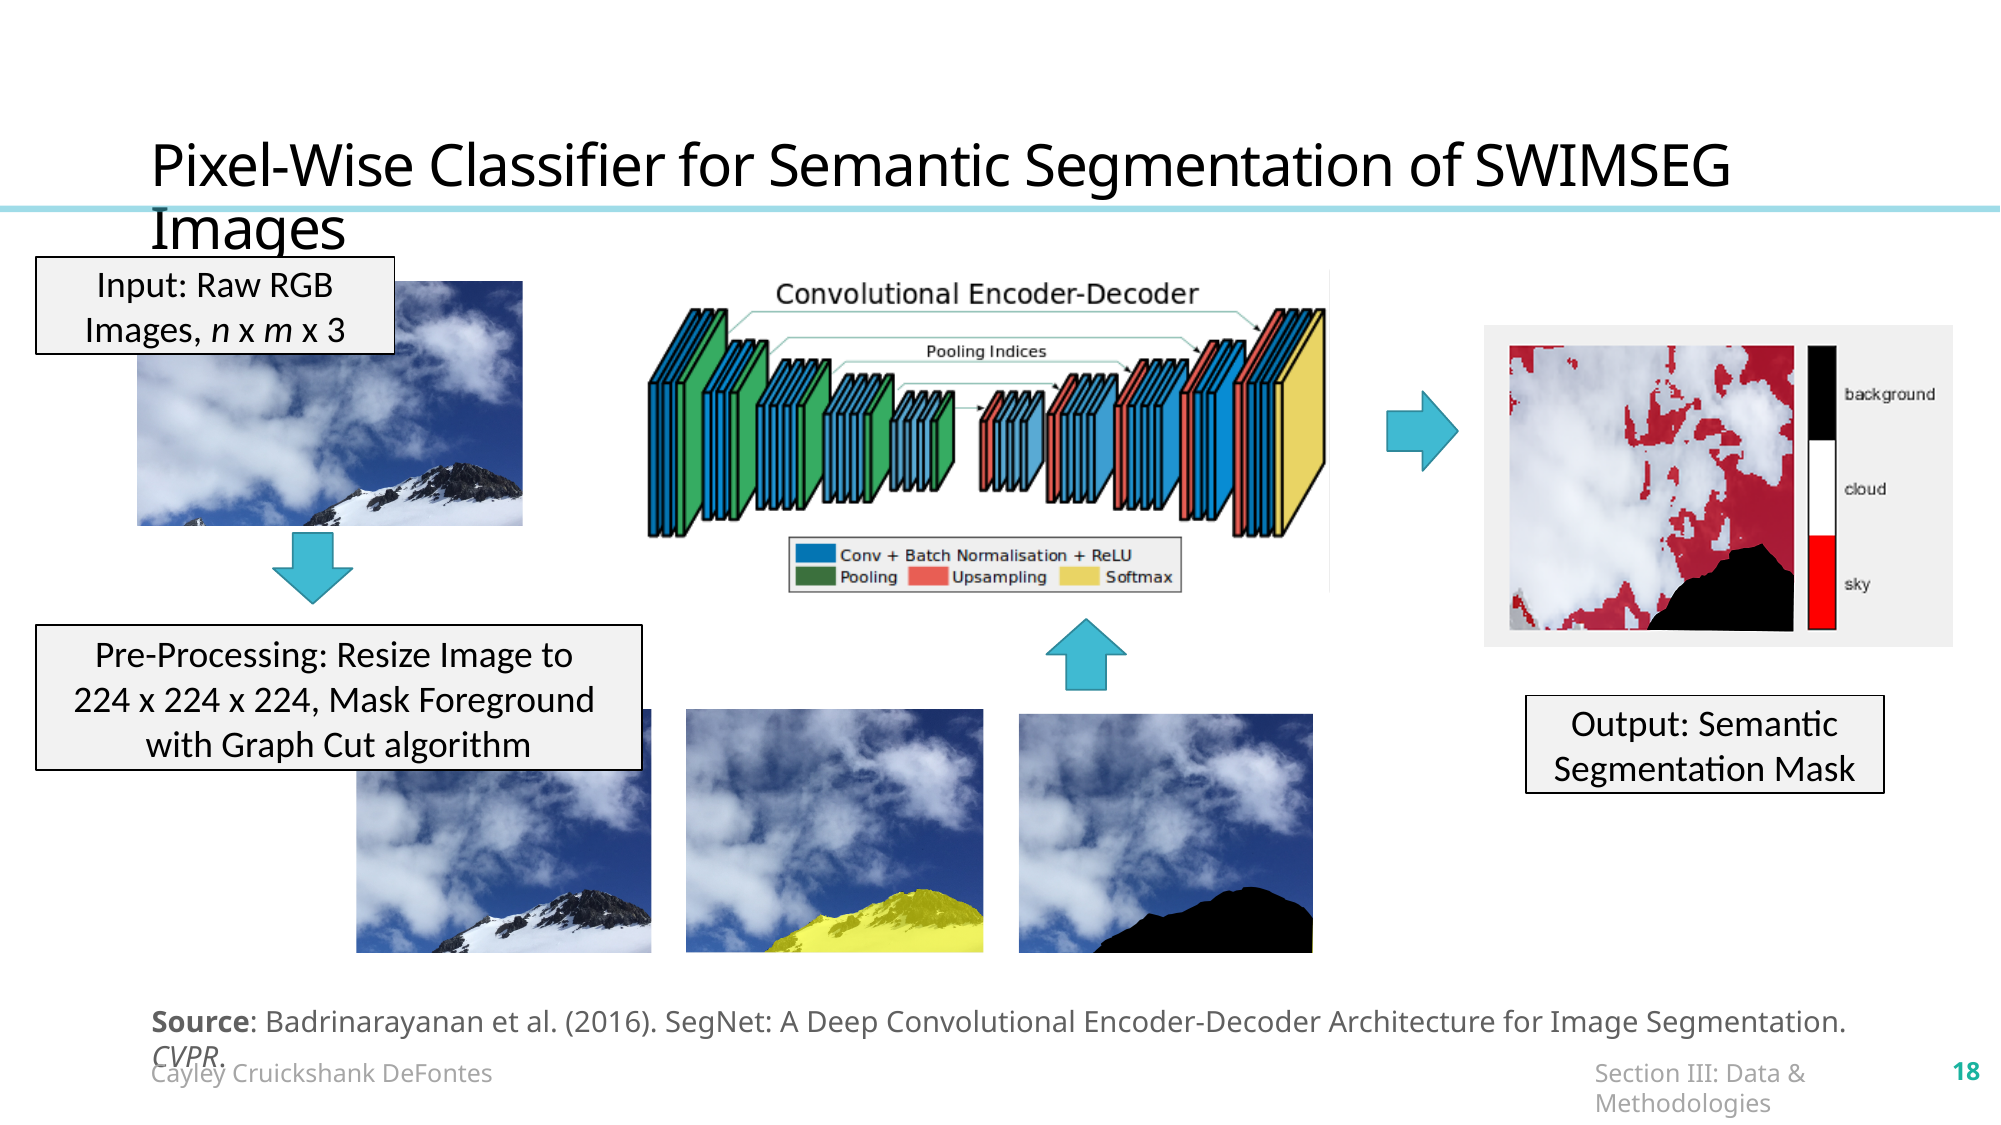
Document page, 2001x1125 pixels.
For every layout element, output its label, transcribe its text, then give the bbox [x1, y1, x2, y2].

text_box Input: Raw RGB Images, n x m x 3 [35, 256, 395, 355]
picture [641, 267, 1330, 611]
slide_number 18 [1923, 1042, 1996, 1103]
text_box Pre-Processing: Resize Image to 224 x 224 x 224, Mask Foreground with Graph Cut algorithm [35, 624, 643, 771]
picture [136, 281, 523, 526]
picture [685, 708, 984, 954]
picture [1484, 325, 1954, 647]
text_box Output: Semantic Segmentation Mask [1525, 695, 1885, 794]
text_box Pixel-Wise Classifier for Semantic Segmentation of SWIMSEG Images [135, 213, 1878, 231]
text_box Source: Badrinarayanan et al. (2016). SegNet: A Deep Convolutional Encoder-Decoder Architecture for Image Segmentation. CVPR. [136, 995, 1923, 1081]
picture [356, 708, 652, 954]
text_box Pixel-Wise Classifier for Semantic Segmentation of SWIMSEG Images [135, 128, 1878, 205]
text_box [1045, 618, 1127, 691]
text_box Section III: Data & Methodologies [1580, 1049, 1972, 1125]
text_box [1386, 390, 1459, 472]
picture [1018, 713, 1313, 954]
footer Cayley Cruickshank DeFontes [135, 1042, 1106, 1103]
text_box [272, 532, 354, 605]
